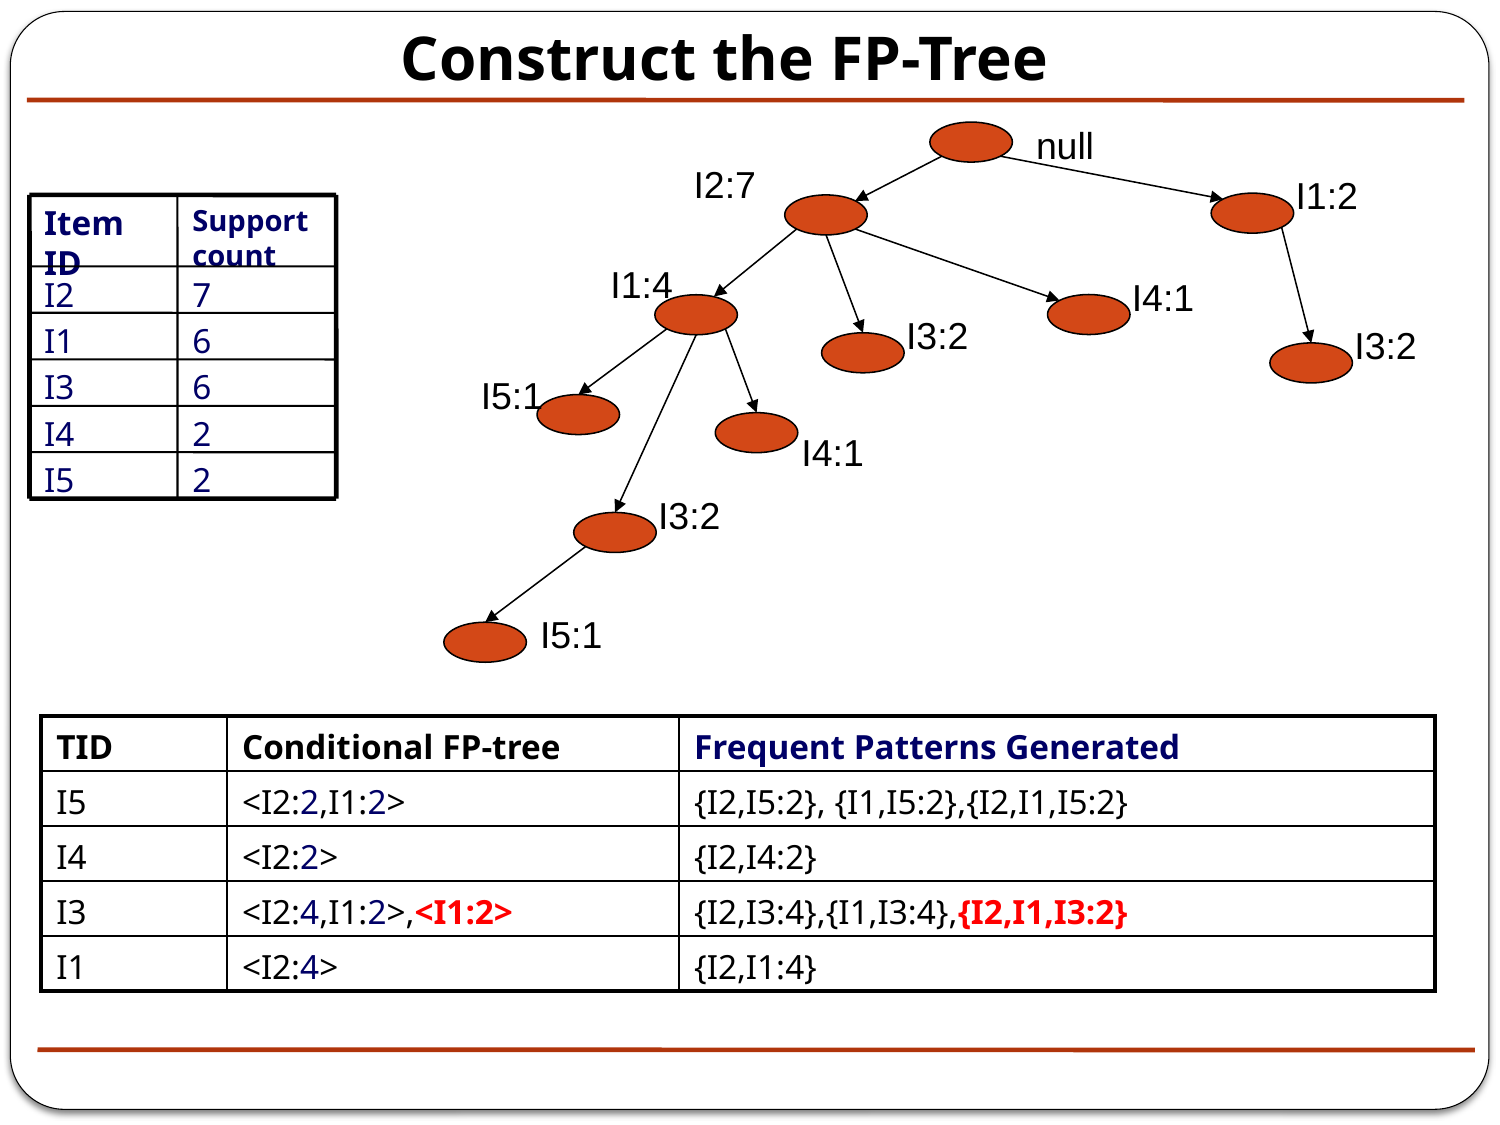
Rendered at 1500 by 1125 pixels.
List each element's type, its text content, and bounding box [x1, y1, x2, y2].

table_cell {I2,I3:4},{I1,I3:4},{I2,I1,I3:2} [680, 882, 1433, 935]
table_cell I5 [43, 772, 226, 825]
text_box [29, 114, 1433, 664]
table_cell <I2:4,I1:2>,<I1:2> [228, 882, 678, 935]
table_cell I4 [43, 827, 226, 880]
table_cell {I2,I1:4} [680, 937, 1433, 989]
table_cell <I2:4> [228, 937, 678, 989]
table_header Frequent Patterns Generated [680, 718, 1433, 770]
table_cell I3 [43, 882, 226, 935]
title Construct the FP-Tree [49, 30, 1400, 97]
table_cell {I2,I4:2} [680, 827, 1433, 880]
table_cell <I2:2,I1:2> [228, 772, 678, 825]
table_header Conditional FP-tree [228, 718, 678, 770]
table_cell <I2:2> [228, 827, 678, 880]
table_cell {I2,I5:2}, {I1,I5:2},{I2,I1,I5:2} [680, 772, 1433, 825]
table_cell I1 [43, 937, 226, 989]
table_header TID [43, 718, 226, 770]
